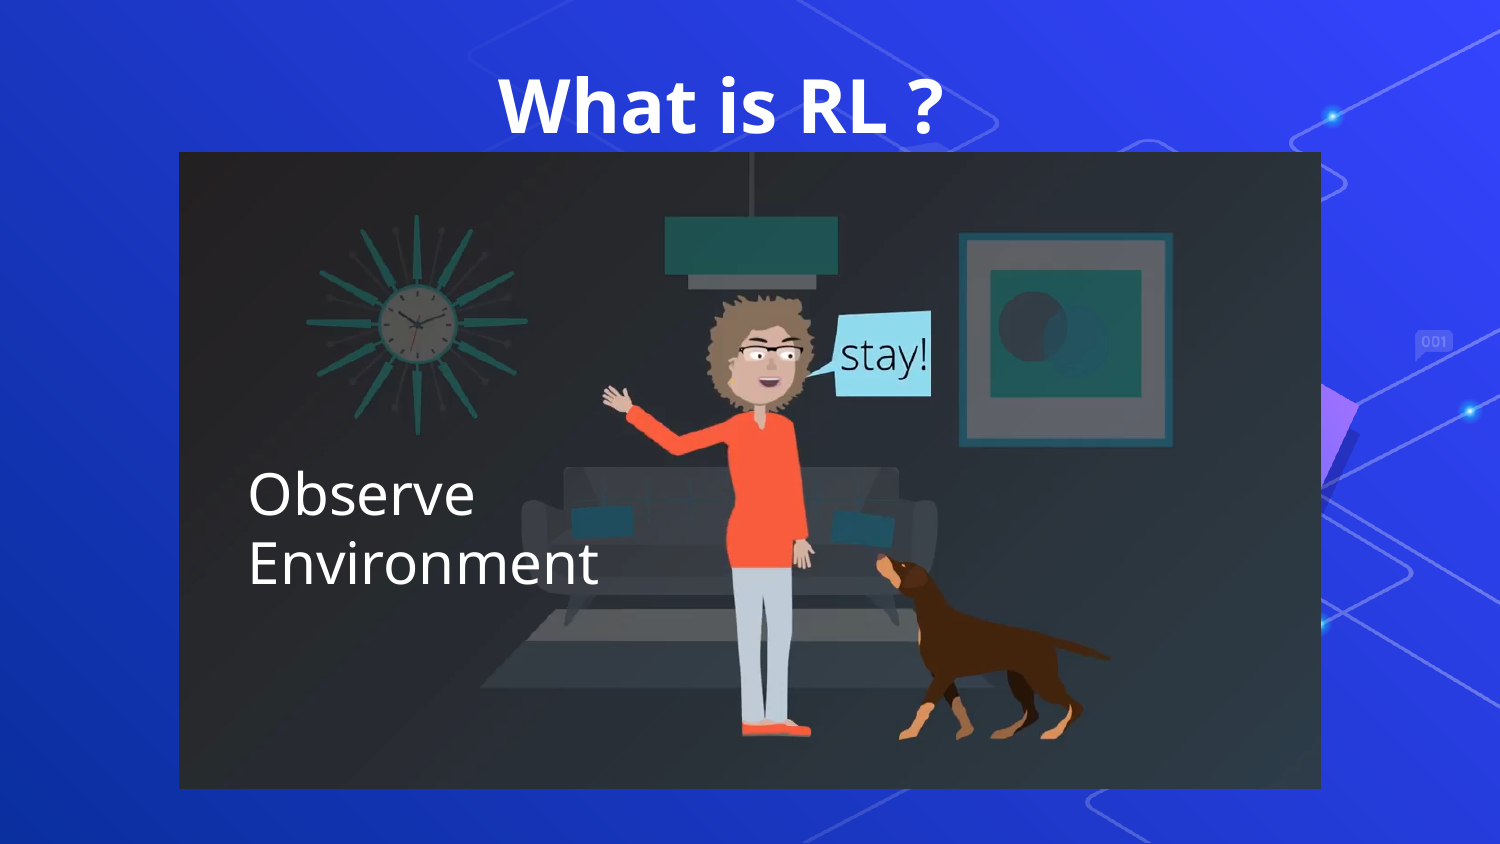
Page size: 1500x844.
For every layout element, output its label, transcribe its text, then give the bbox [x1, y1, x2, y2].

picture [0, 0, 1500, 844]
title What is RL ? [161, 0, 1282, 149]
